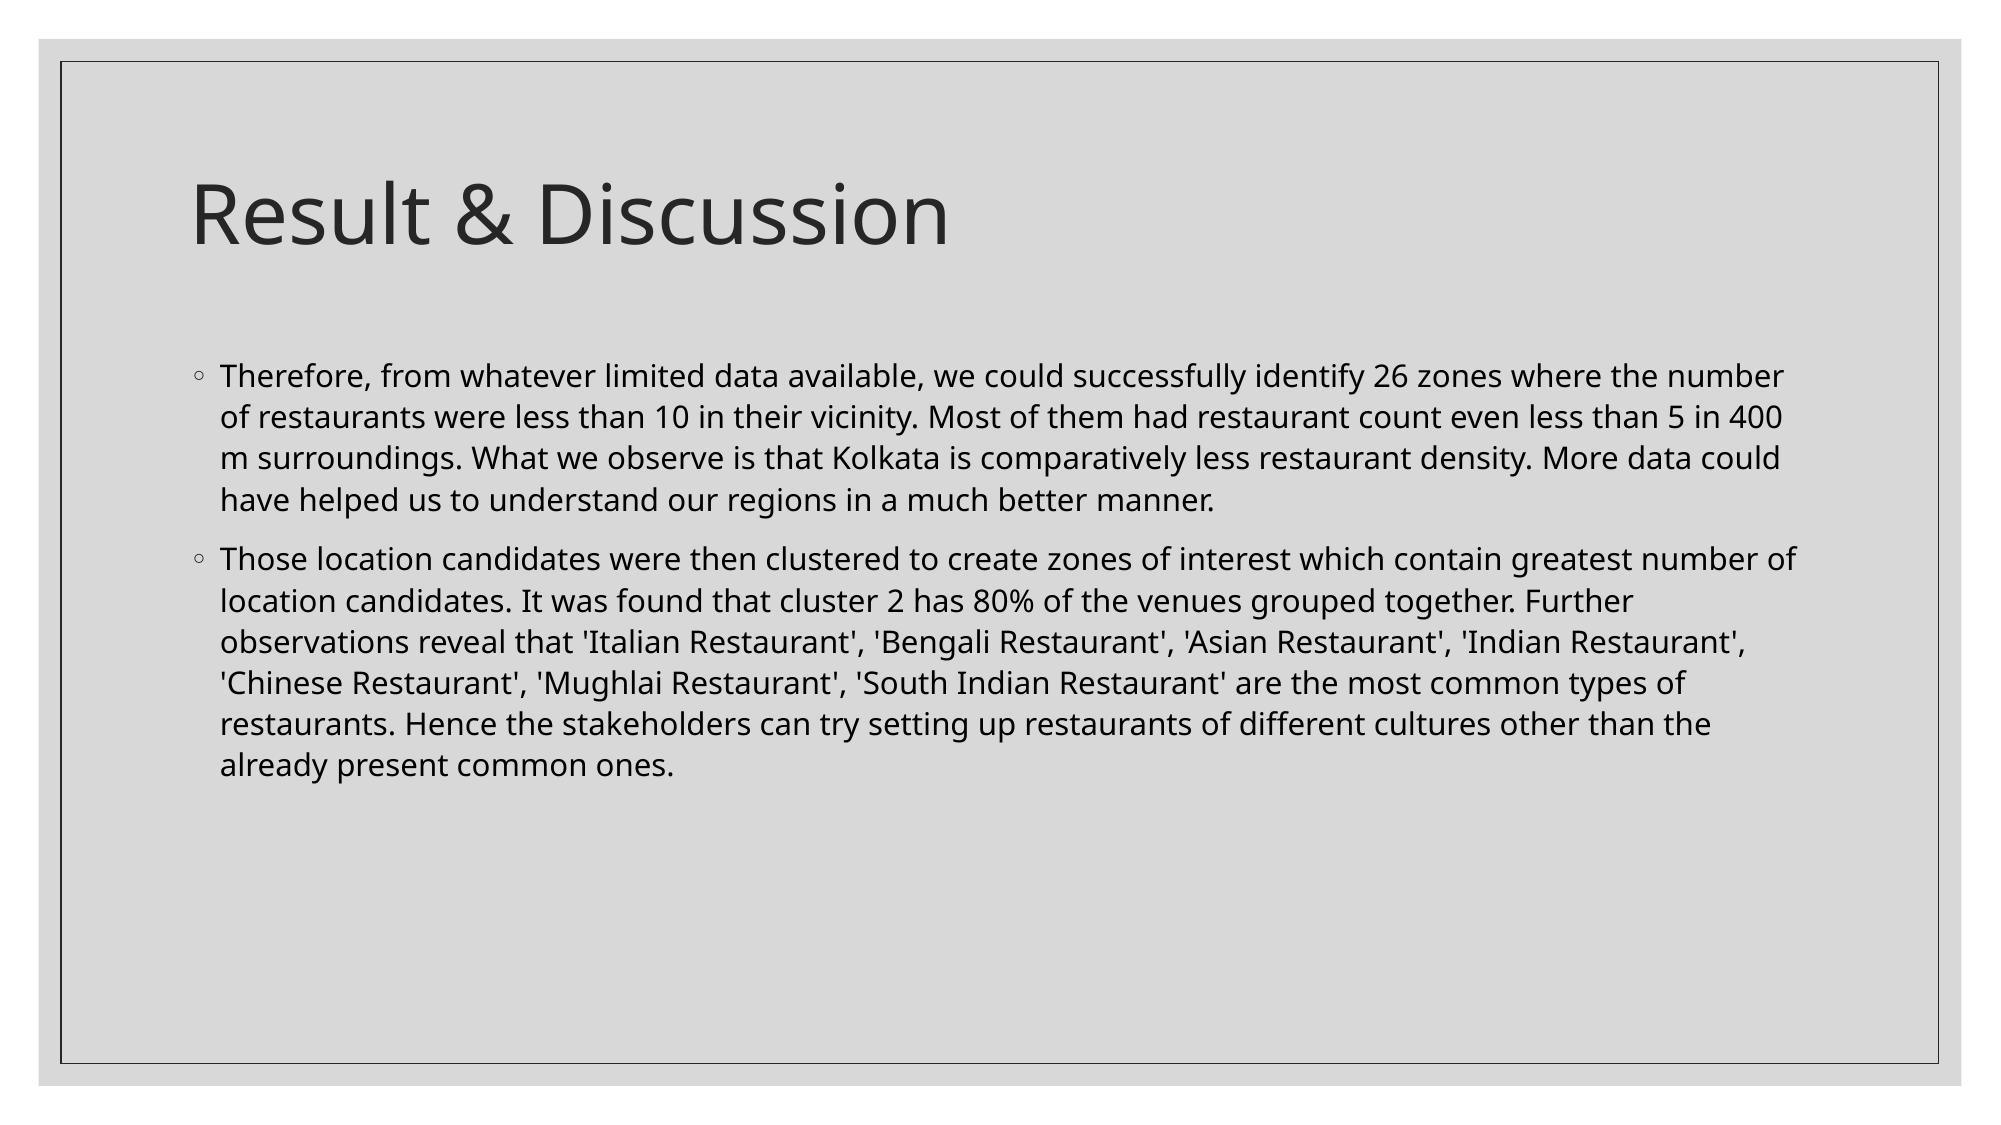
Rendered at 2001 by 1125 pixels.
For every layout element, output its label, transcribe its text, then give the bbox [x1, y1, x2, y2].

title Result & Discussion [174, 105, 1825, 331]
list Therefore, from whatever limited data available, we could successfully identify 26 zones where the number of restaurants were less than 10 in their vicinity. Most of them had restaurant count even less than 5 in 400 m surroundings. What we observe is that Kolkata is comparatively less restaurant density. More data could have helped us to understand our regions in a much better manner. Those location candidates were then clustered to create zones of interest which contain greatest number of location candidates. It was found that cluster 2 has 80% of the venues grouped together. Further observations reveal that 'Italian Restaurant', 'Bengali Restaurant', 'Asian Restaurant', 'Indian Restaurant', 'Chinese Restaurant', 'Mughlai Restaurant', 'South Indian Restaurant' are the most common types of restaurants. Hence the stakeholders can try setting up restaurants of different cultures other than the already present common ones. [174, 345, 1825, 977]
